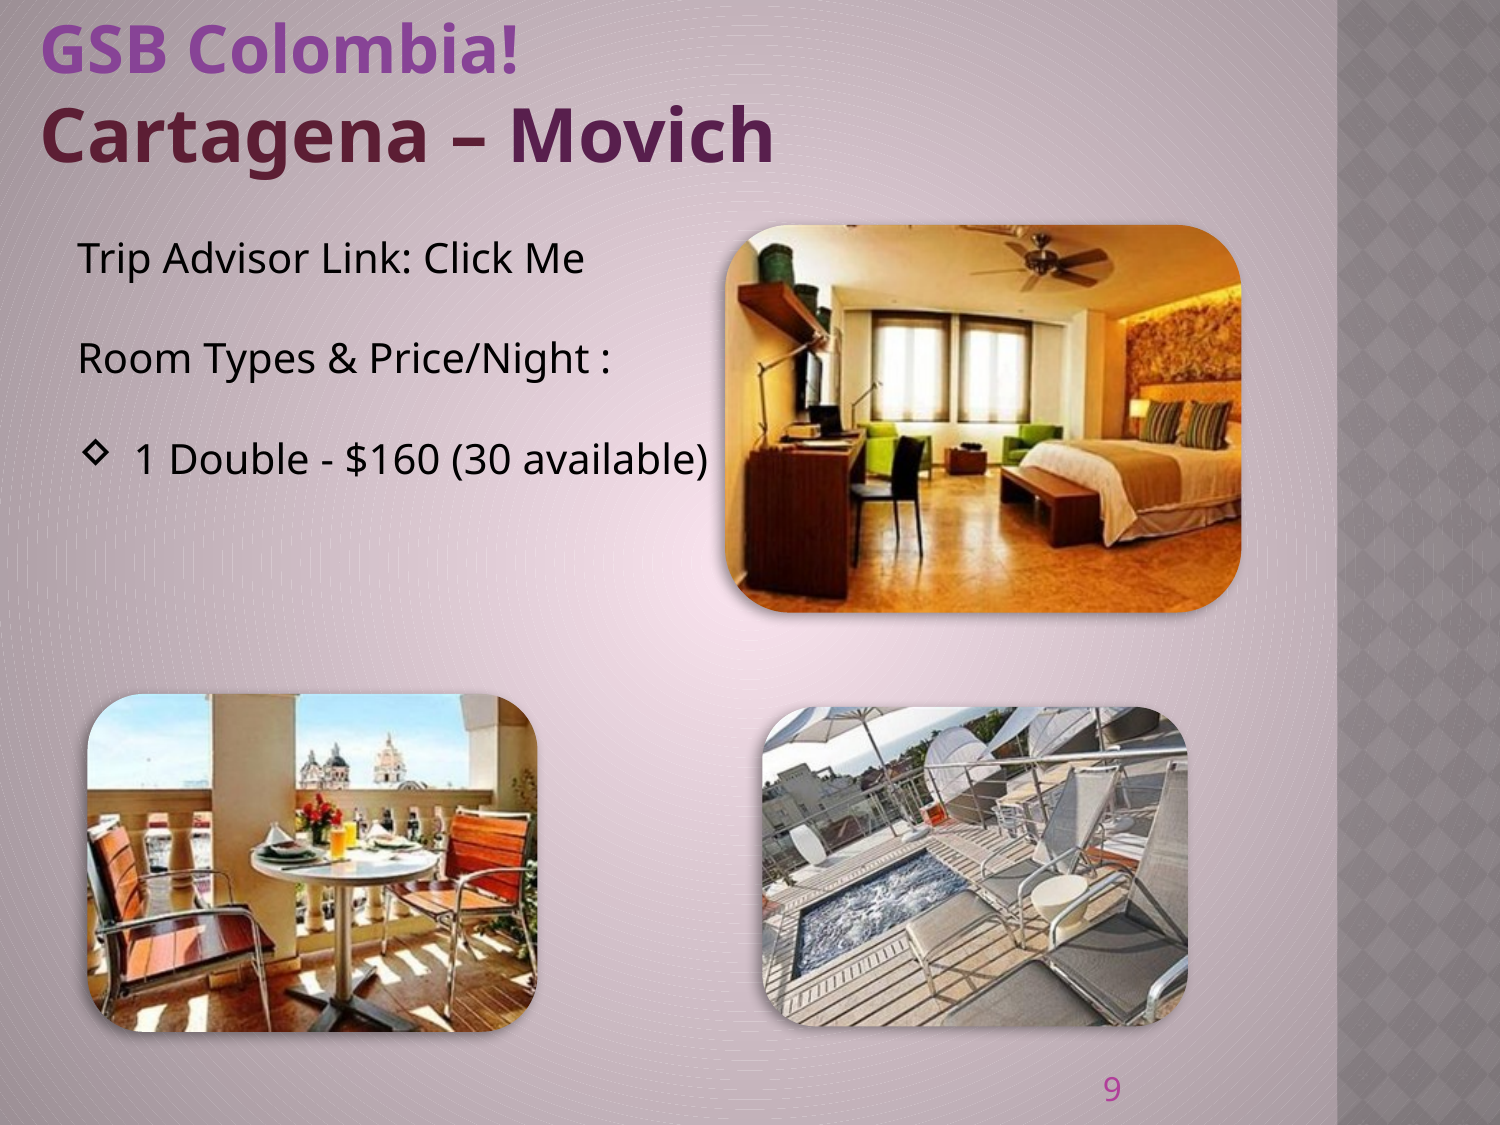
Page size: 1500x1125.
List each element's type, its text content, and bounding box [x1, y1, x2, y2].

text_box GSB Colombia! Cartagena – Movich [24, 0, 1500, 945]
picture [761, 706, 1189, 1027]
slide_number 9 [1025, 1075, 1122, 1113]
text_box Trip Advisor Link: Click Me Room Types & Price/Night : 1 Double - $160 (30 available) [62, 224, 725, 710]
picture [87, 693, 538, 1033]
picture [724, 224, 1242, 613]
